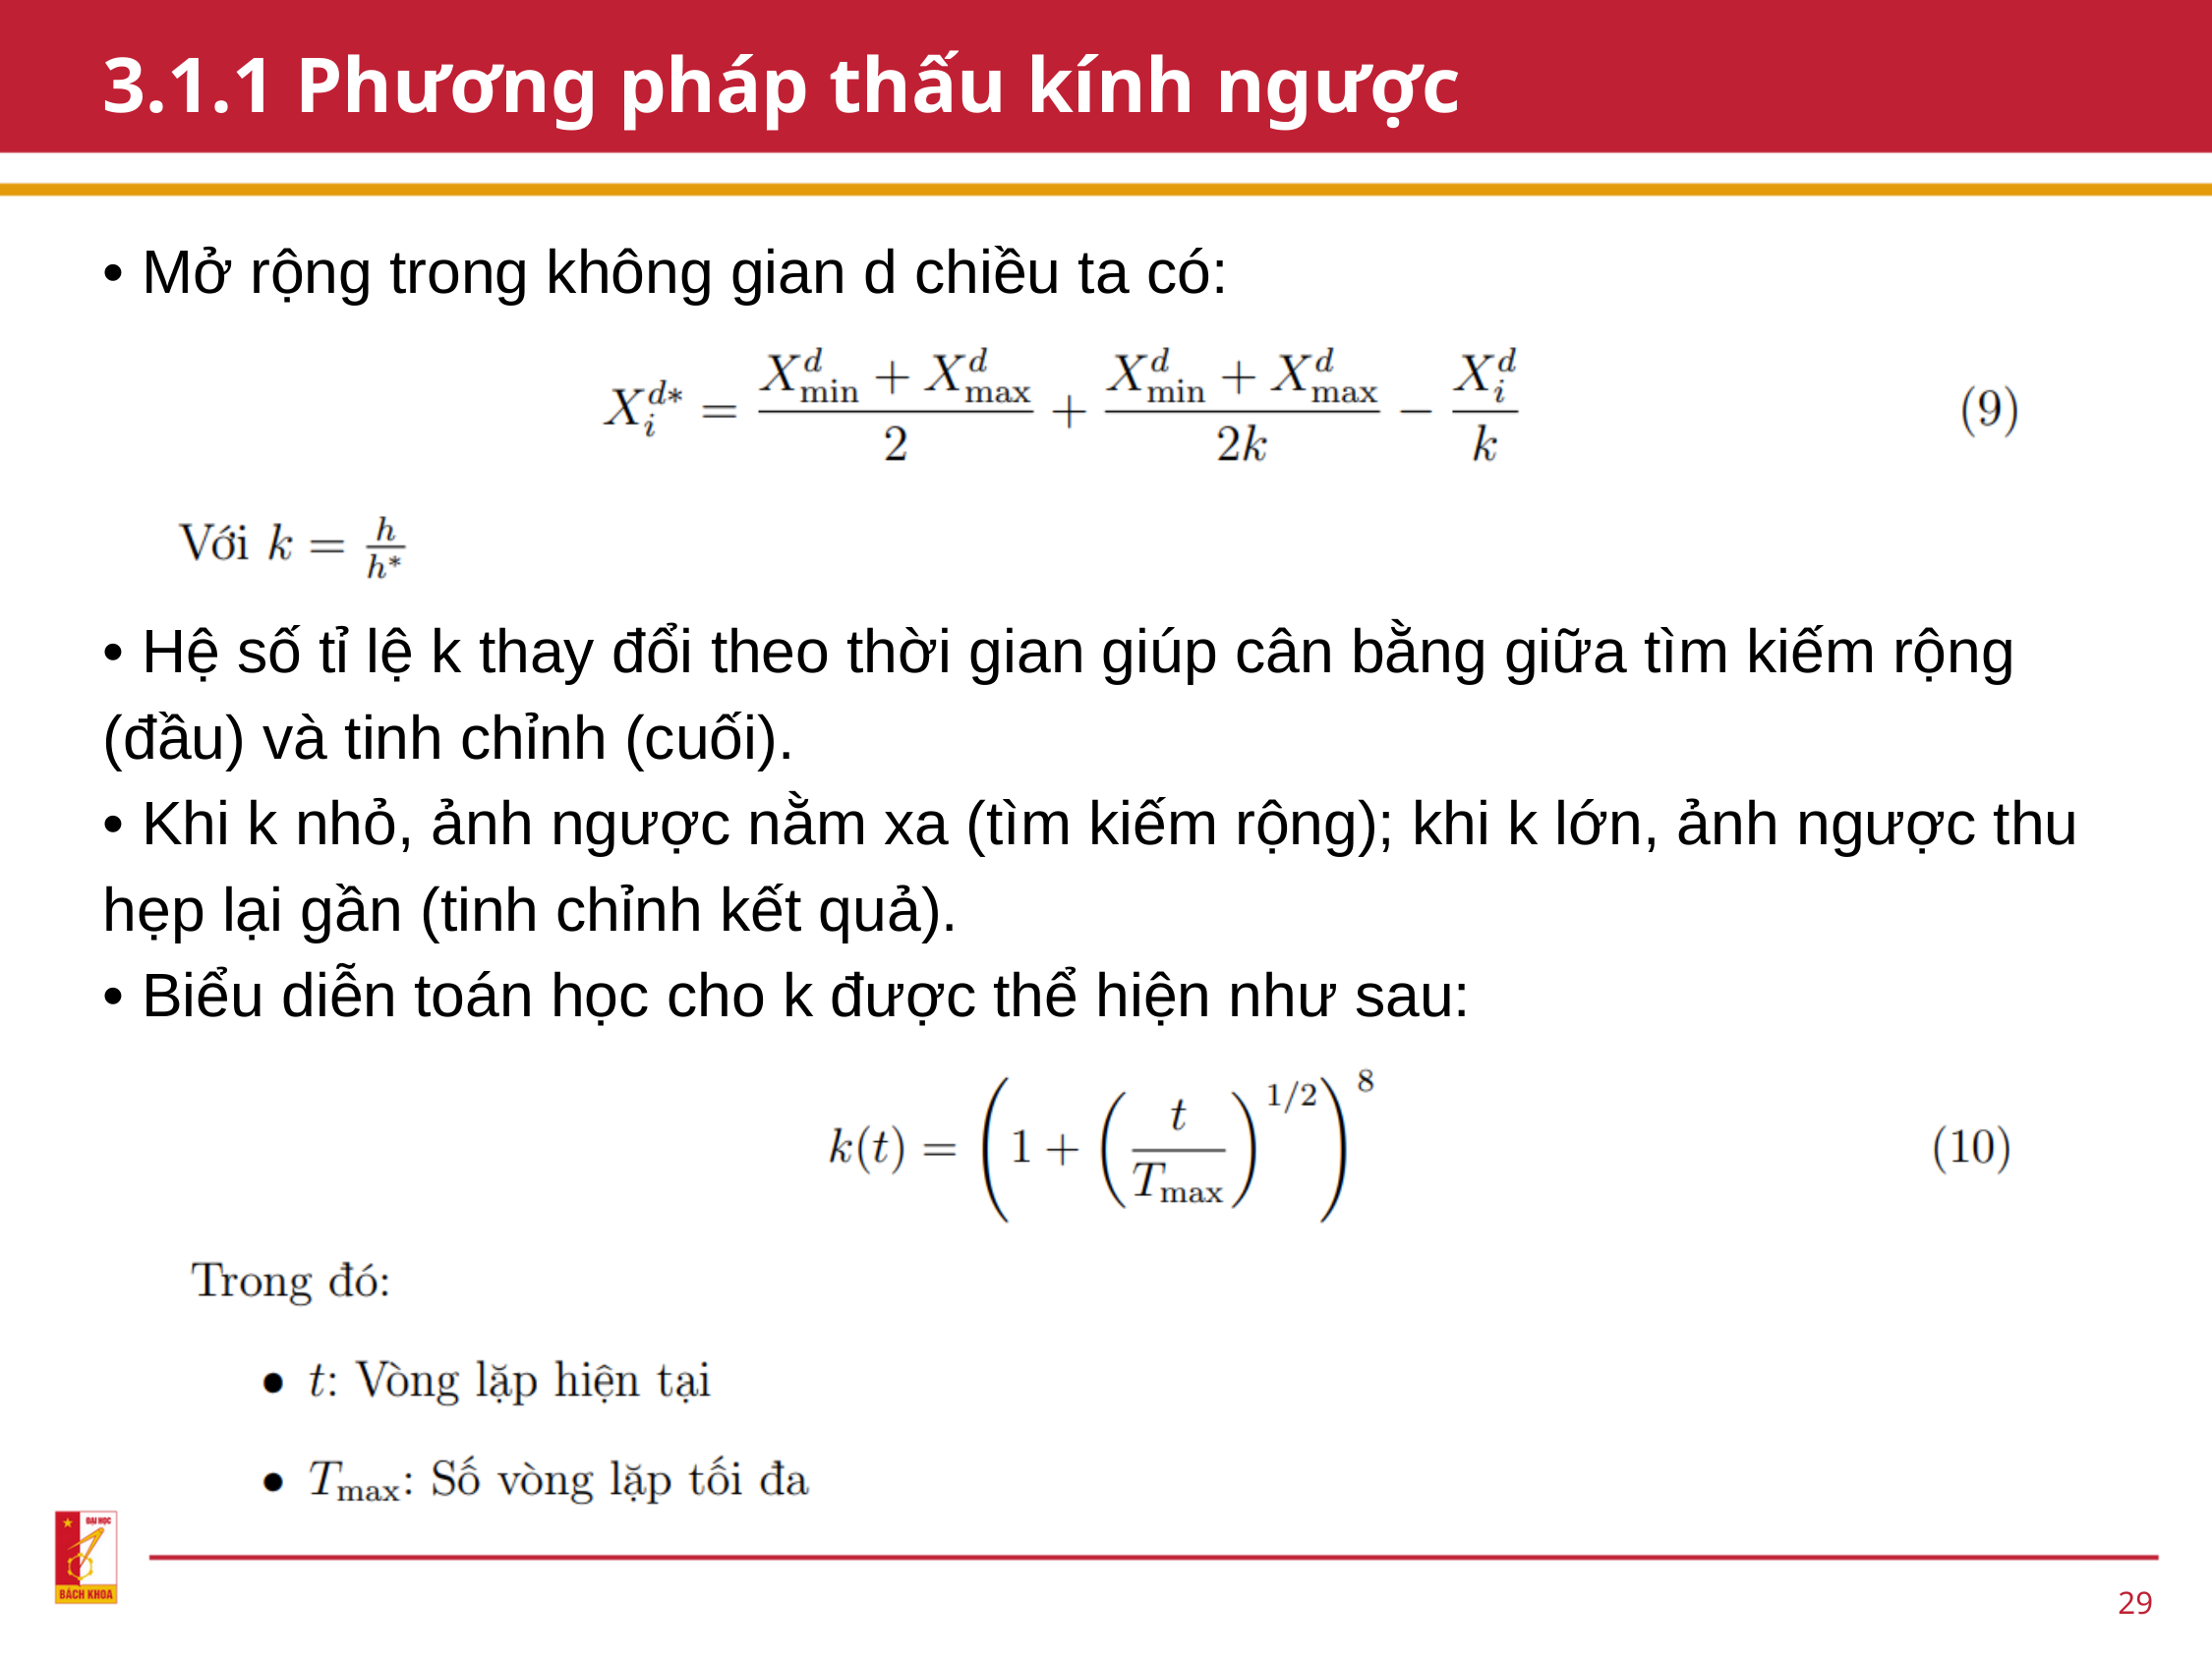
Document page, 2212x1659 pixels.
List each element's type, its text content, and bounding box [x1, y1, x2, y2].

text_box [160, 309, 2043, 594]
text_box 29 [2118, 1577, 2154, 1621]
text_box [165, 1038, 2037, 1516]
text_box 3.1.1 Phương pháp thấu kính ngược [102, 22, 2124, 128]
text_box • Mở rộng trong không gian d chiều ta có: [102, 219, 2100, 307]
text_box [0, 0, 2212, 1659]
text_box • Hệ số tỉ lệ k thay đổi theo thời gian giúp cân bằng giữa tìm kiếm rộng (đầu) và tinh chỉnh (cuối). • Khi k nhỏ, ảnh ngược nằm xa (tìm kiếm rộng); khi k lớn, ảnh ngược thu hẹp lại gần (tinh chỉnh kết quả). • Biểu diễn toán học cho k được thể hiện như sau: [102, 599, 2100, 1030]
